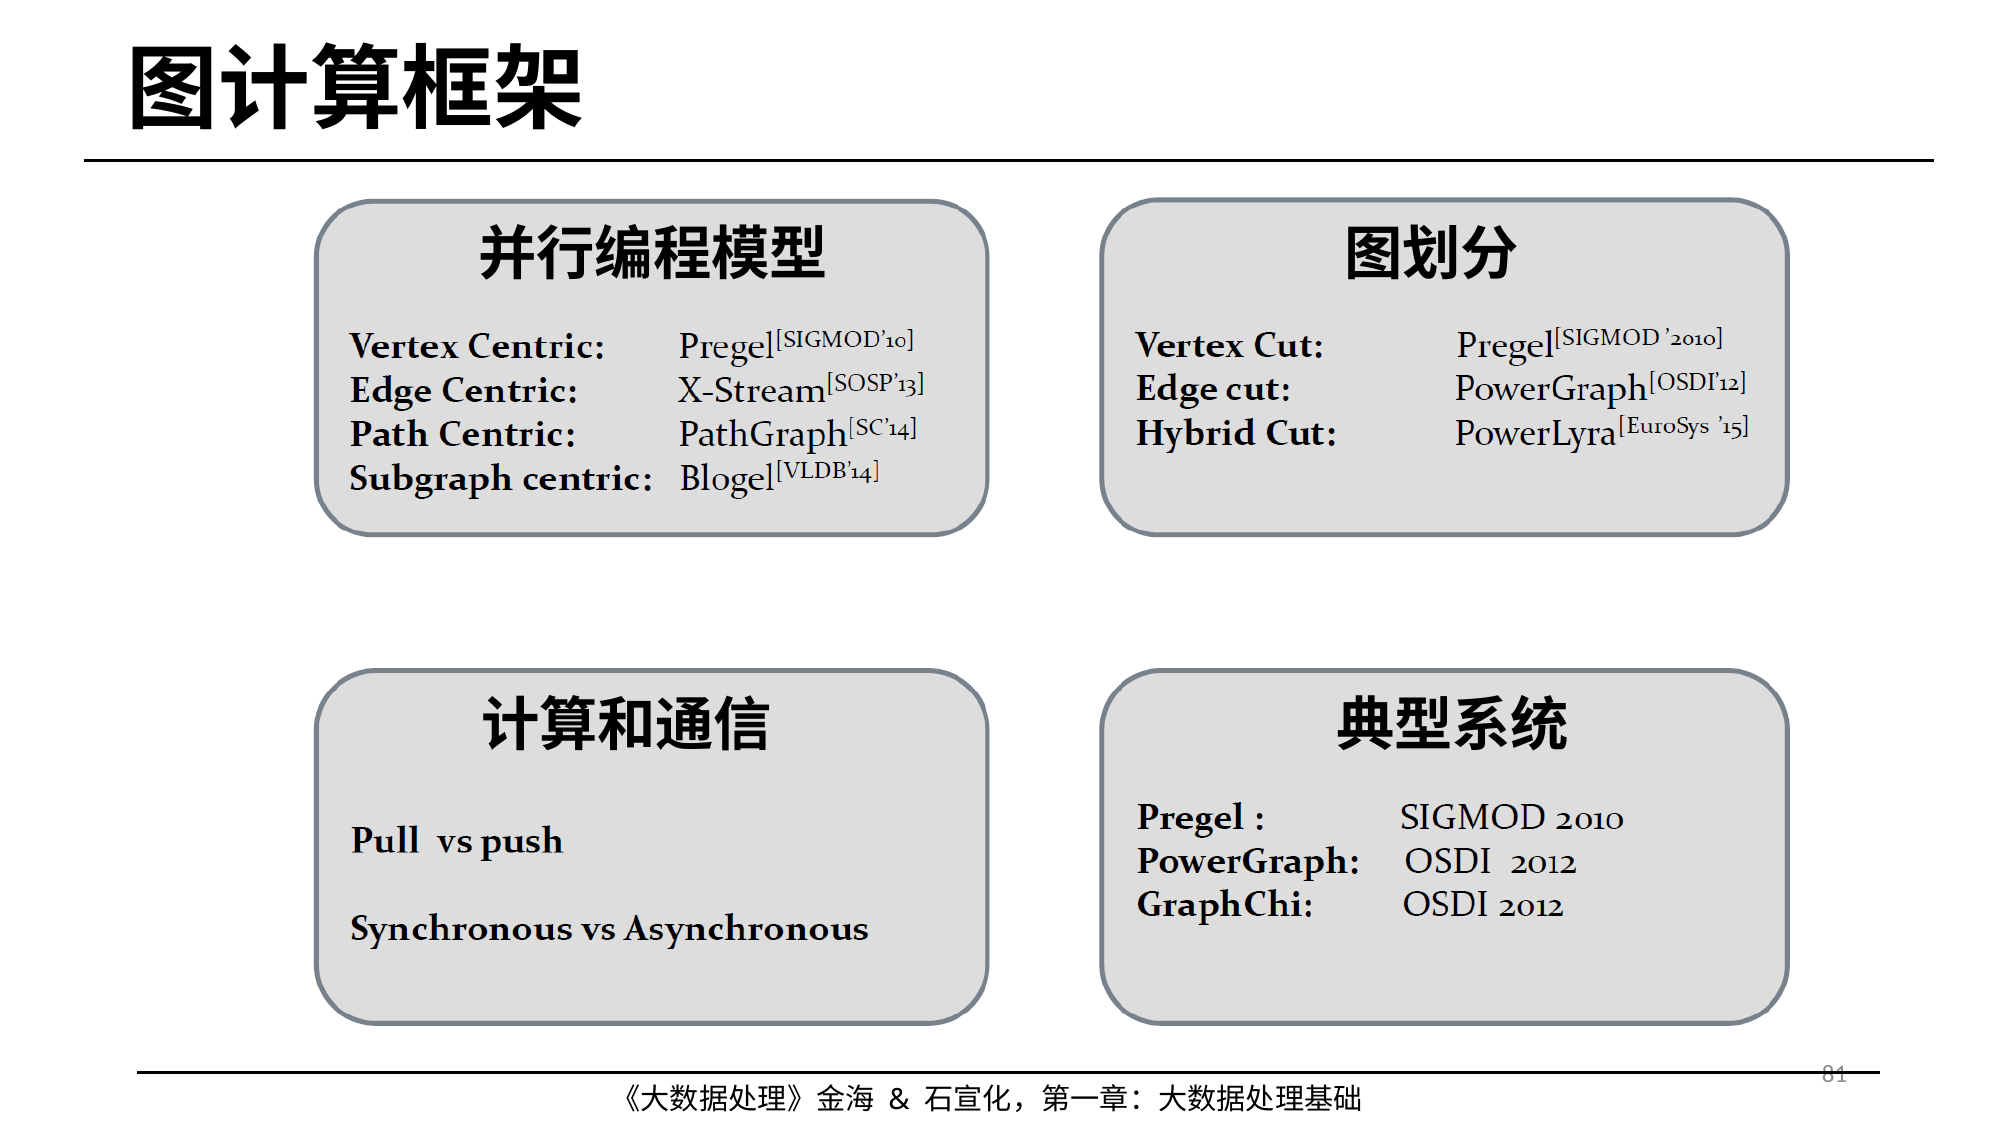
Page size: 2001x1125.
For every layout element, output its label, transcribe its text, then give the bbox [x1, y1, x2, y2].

title 图计算框架 [111, 22, 1905, 161]
slide_number 81 [1412, 1042, 1863, 1103]
picture [283, 182, 1824, 1040]
